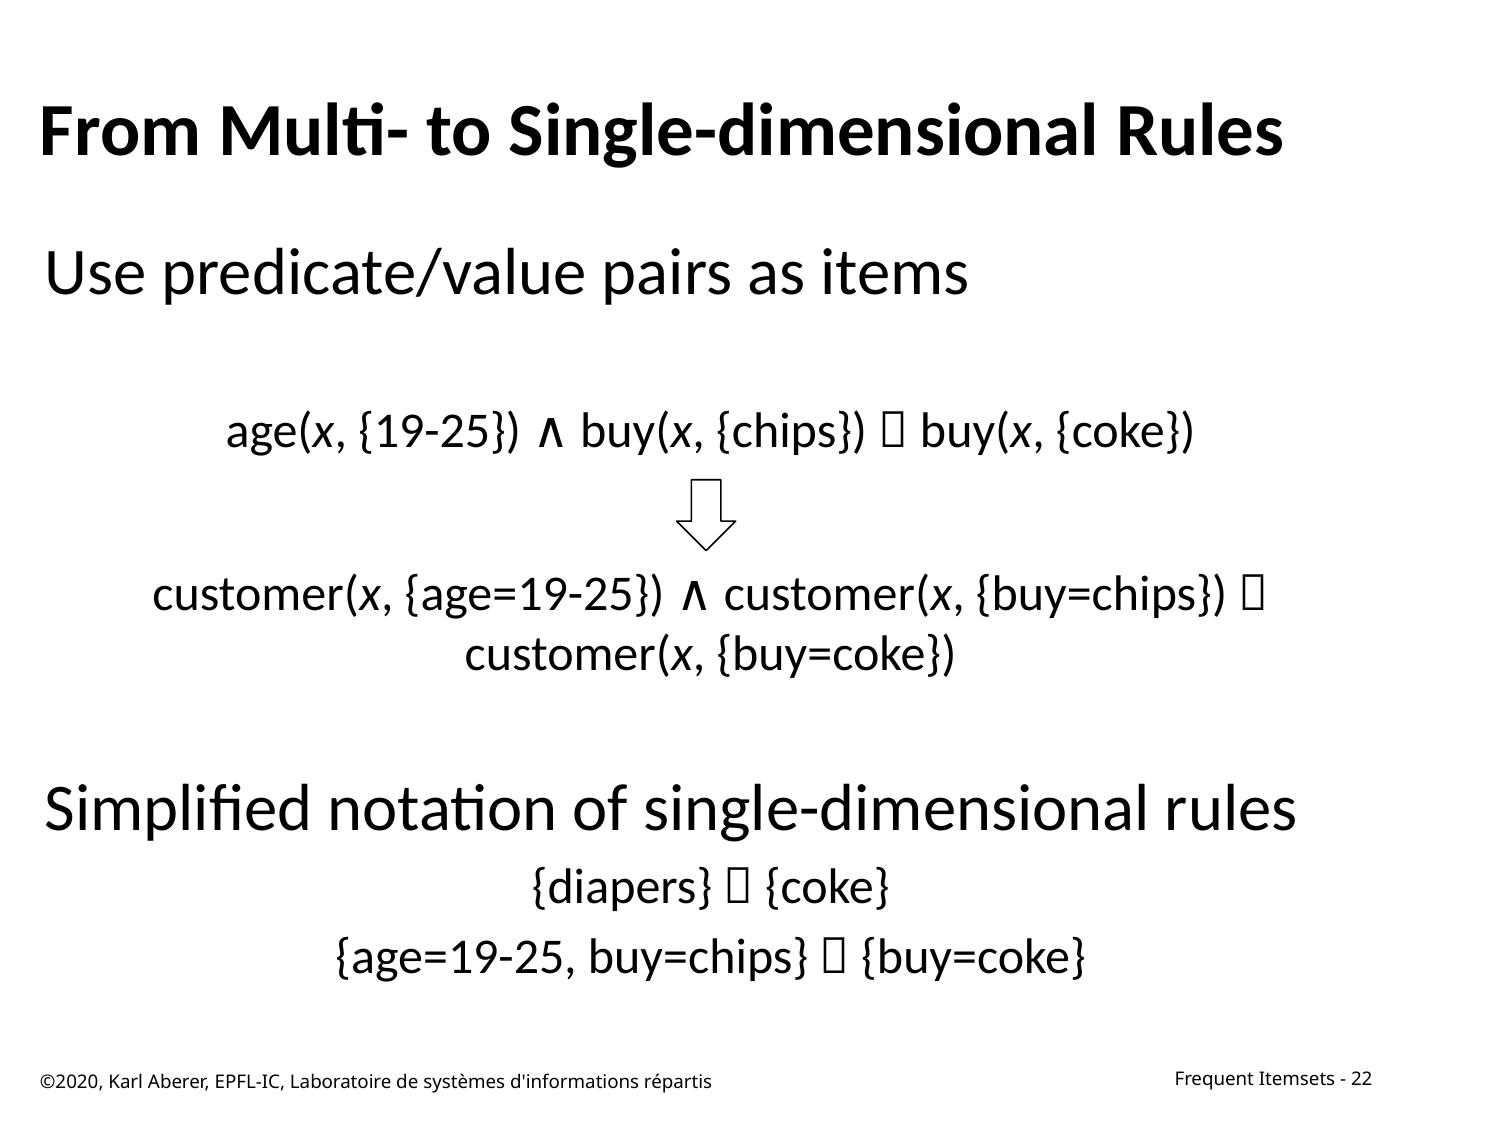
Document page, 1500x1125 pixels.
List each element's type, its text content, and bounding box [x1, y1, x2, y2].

title From Multi- to Single-dimensional Rules [24, 49, 1388, 201]
footer ©2020, Karl Aberer, EPFL-IC, Laboratoire de systèmes d'informations répartis [24, 1062, 988, 1101]
text_box [676, 479, 736, 551]
list Use predicate/value pairs as items age(x, {19-25}) ∧ buy(x, {chips})  buy(x, {coke}) customer(x, {age=19-25}) ∧ customer(x, {buy=chips})  customer(x, {buy=coke}) Simplified notation of single-dimensional rules {diapers}  {coke} {age=19-25, buy=chips}  {buy=coke} [29, 219, 1393, 1046]
